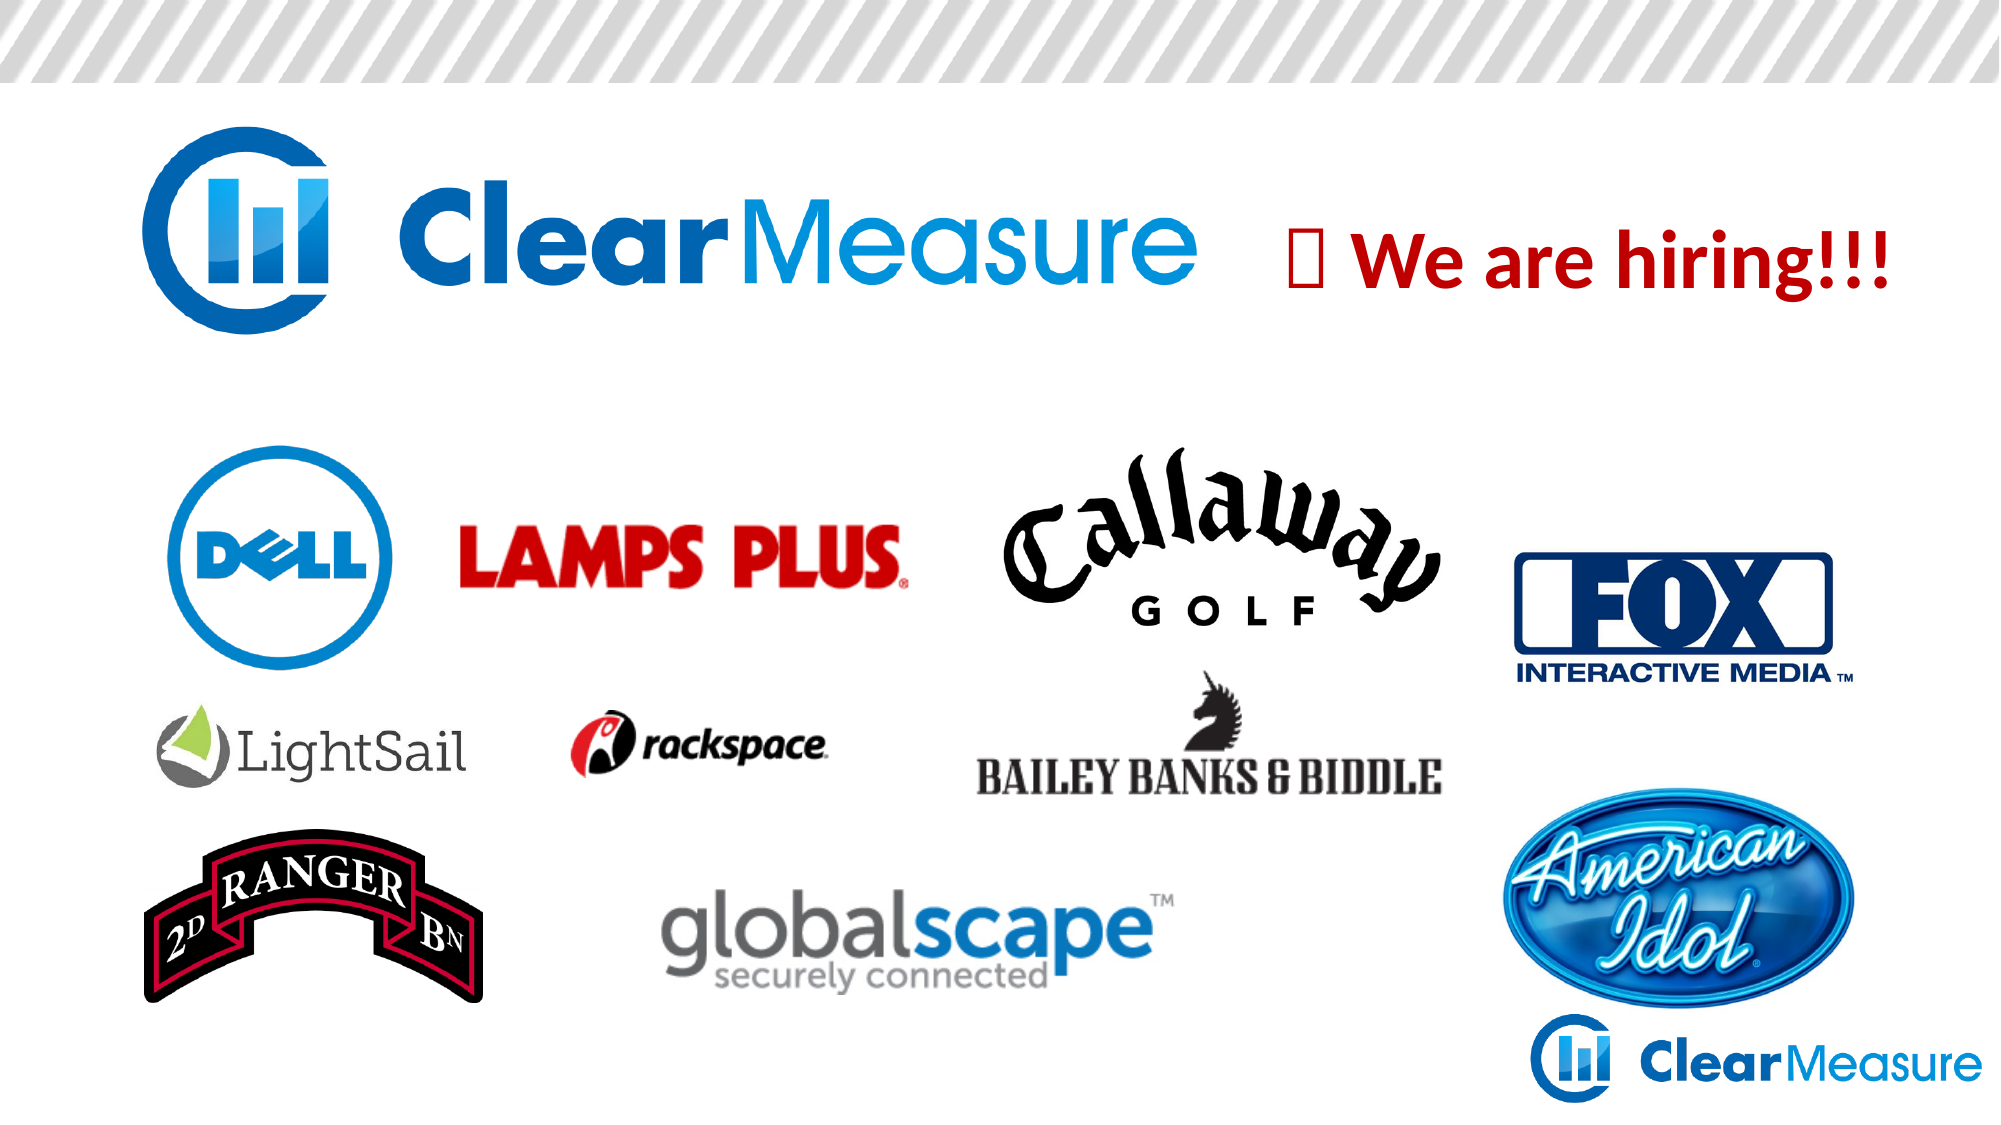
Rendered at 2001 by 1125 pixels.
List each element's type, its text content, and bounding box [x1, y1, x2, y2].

picture [949, 670, 1466, 796]
picture [0, 0, 2000, 83]
text_box  We are hiring!!! [1267, 197, 1975, 313]
picture [1476, 784, 1984, 1107]
picture [1001, 413, 1441, 661]
picture [105, 89, 1253, 1003]
picture [660, 888, 1175, 995]
picture [1478, 485, 1876, 747]
